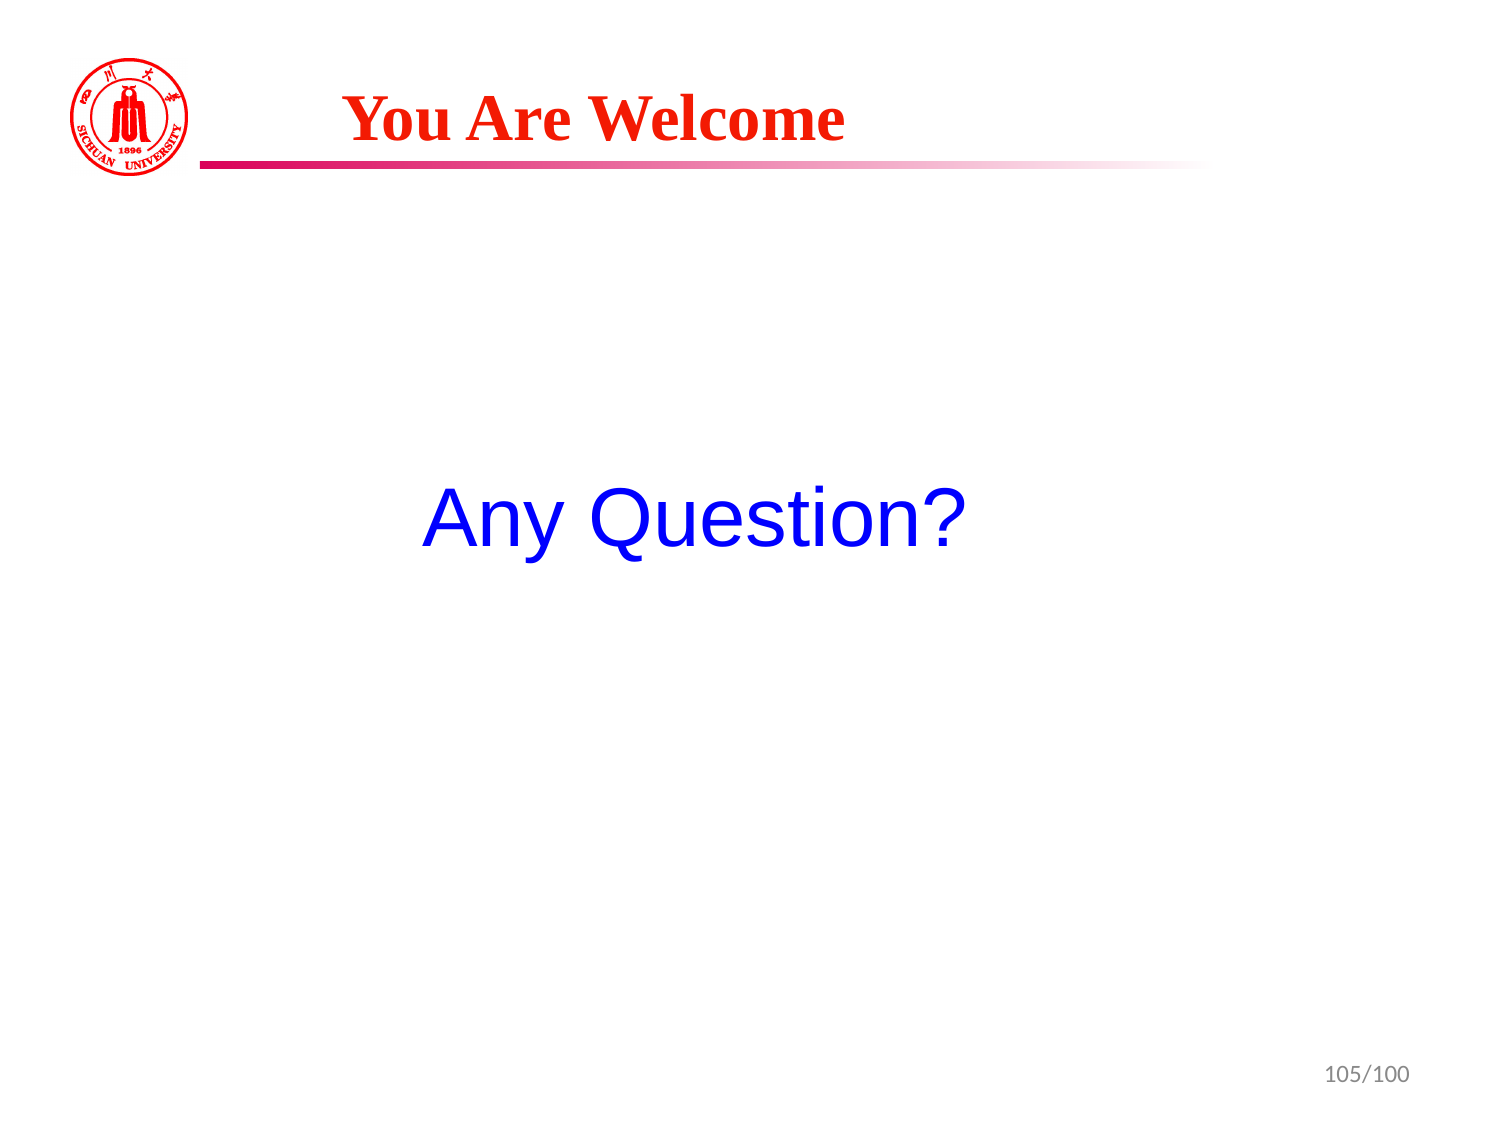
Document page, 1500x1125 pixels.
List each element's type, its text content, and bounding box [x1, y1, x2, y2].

slide_number 105/100 [1074, 1042, 1425, 1103]
text_box [199, 161, 1214, 169]
picture [70, 58, 188, 176]
text_box You Are Welcome [334, 70, 855, 158]
text_box Any Question? [407, 456, 1187, 551]
